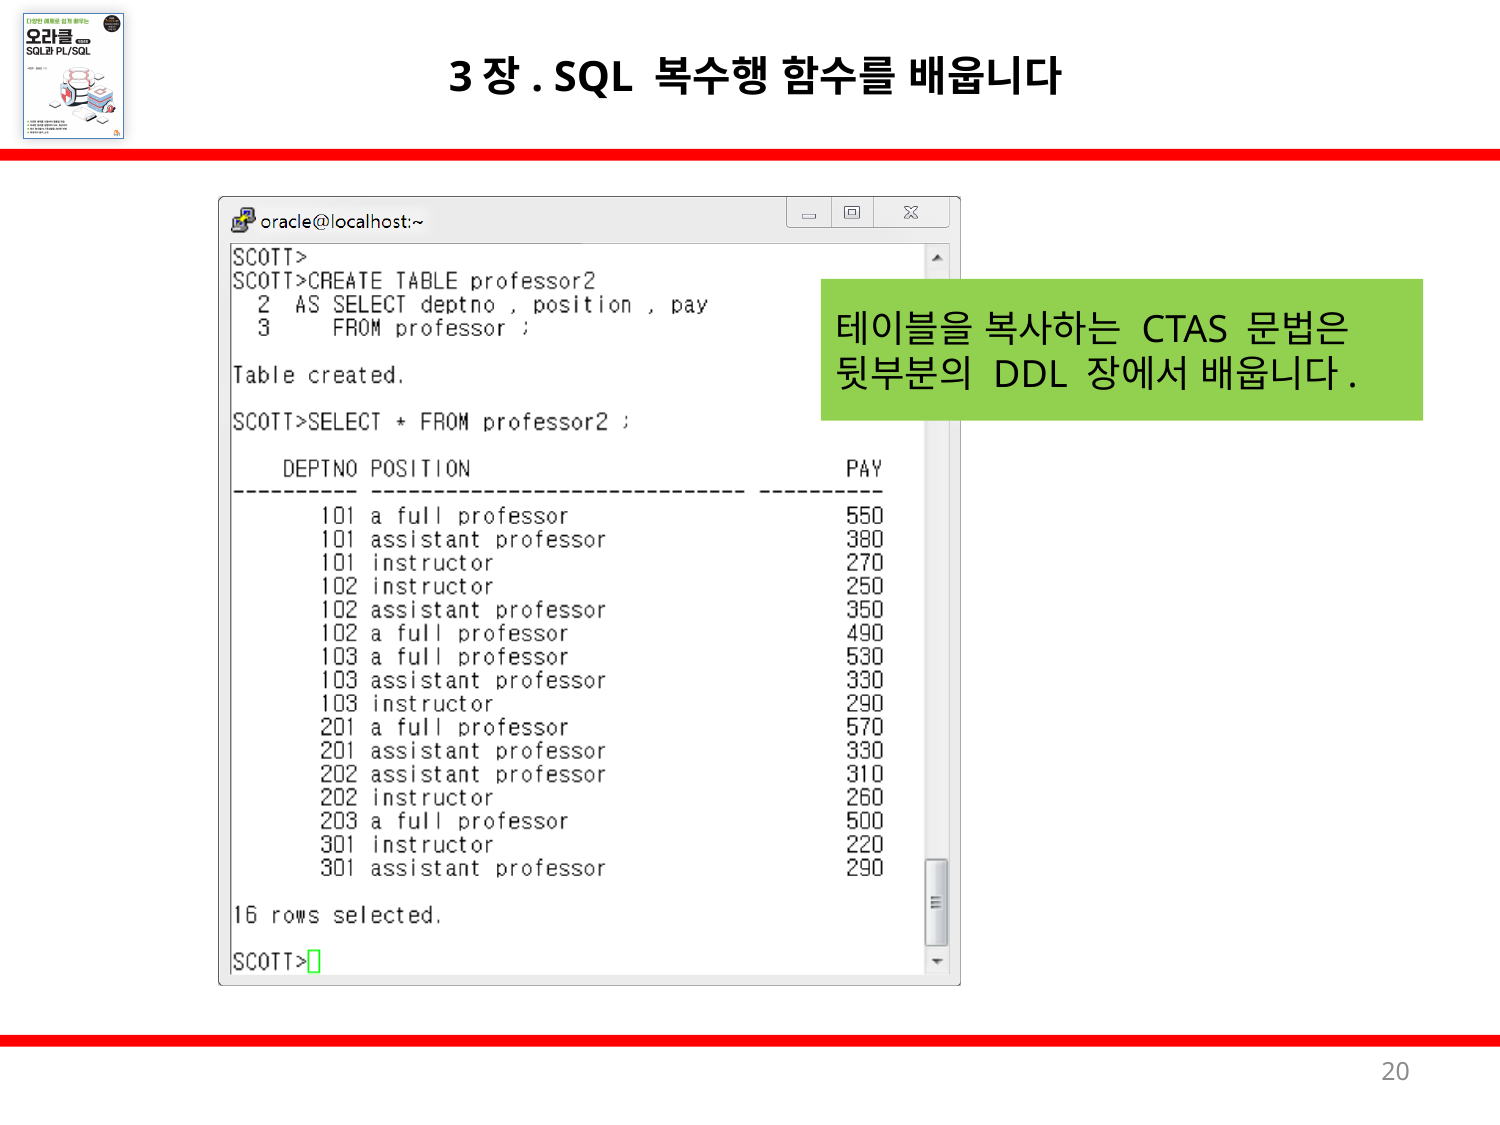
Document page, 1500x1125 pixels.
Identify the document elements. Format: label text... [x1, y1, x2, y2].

picture [218, 196, 961, 986]
text_box [0, 147, 1500, 163]
text_box 테이블을 복사하는 CTAS 문법은 뒷부분의 DDL 장에서 배웁니다. [966, 277, 1425, 423]
slide_number 20 [1074, 1042, 1425, 1103]
text_box 3장. SQL 복수행 함수를 배웁니다 [252, 0, 1260, 151]
picture [23, 13, 125, 140]
text_box [0, 1033, 1500, 1049]
